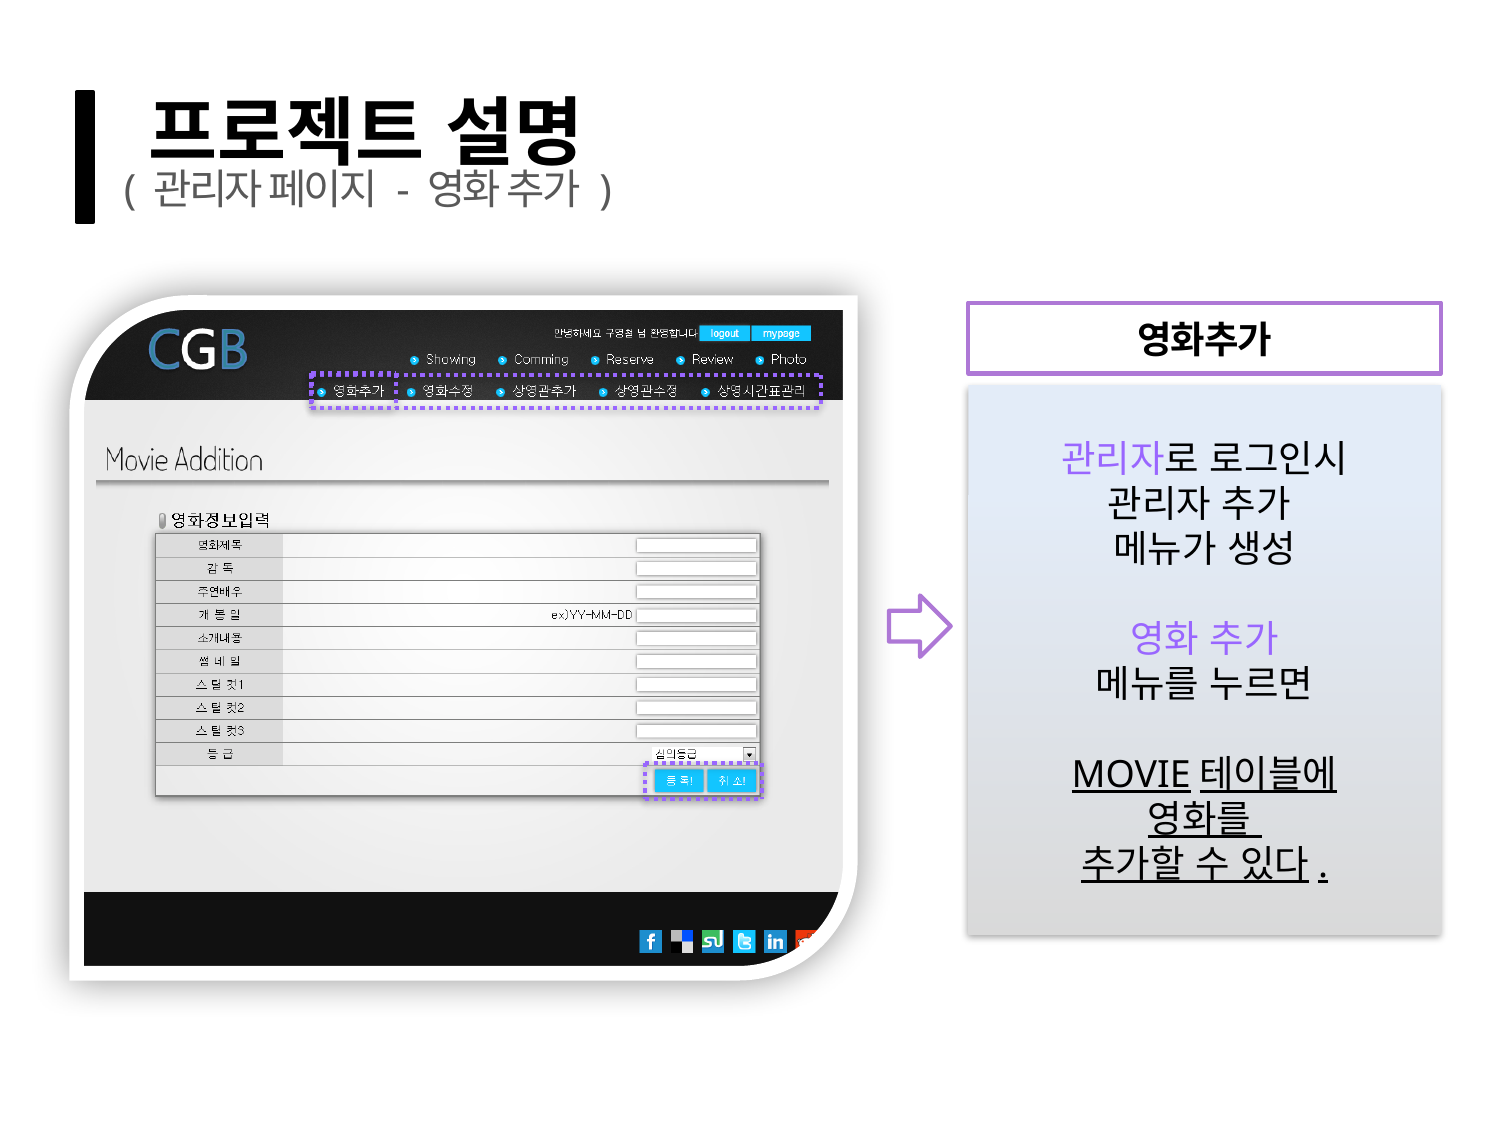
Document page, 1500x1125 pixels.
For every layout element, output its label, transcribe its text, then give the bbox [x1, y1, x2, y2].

text_box 프로젝트 설명 [133, 77, 599, 182]
text_box 영화추가 [966, 301, 1443, 376]
text_box ( 관리자 페이지 - 영화 추가 ) [108, 156, 627, 221]
text_box 관리자로 로그인시 관리자 추가 메뉴가 생성 영화 추가 메뉴를 누르면 MOVIE테이블에 영화를 추가할 수 있다. [968, 385, 1442, 935]
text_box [311, 373, 396, 409]
text_box [75, 90, 95, 224]
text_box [644, 762, 762, 799]
text_box [886, 593, 953, 659]
picture [76, 302, 851, 974]
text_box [398, 374, 822, 409]
